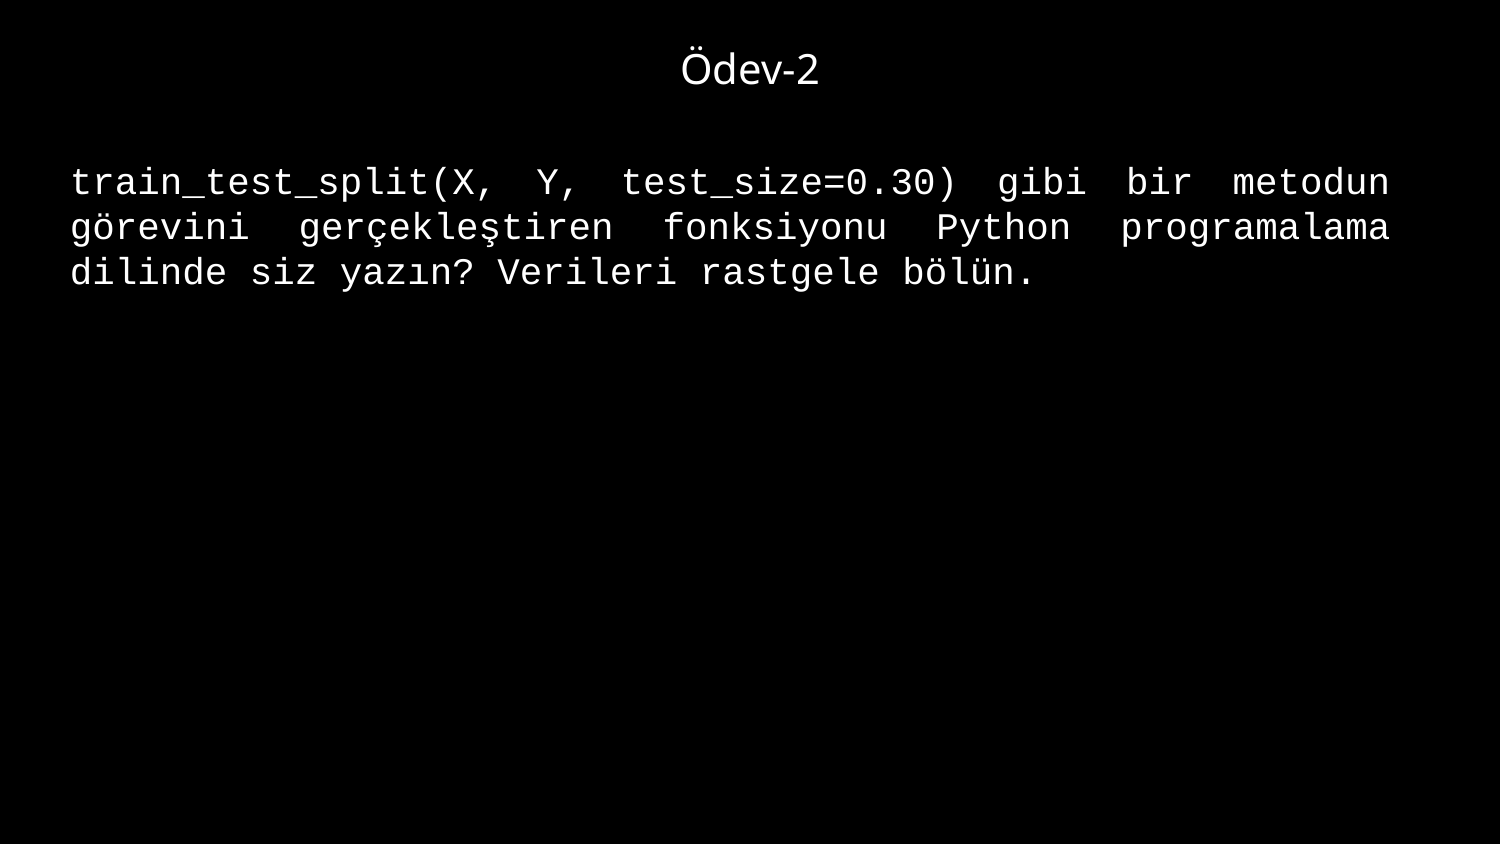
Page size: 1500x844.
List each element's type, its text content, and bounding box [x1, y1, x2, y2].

text_box train_test_split(X, Y, test_size=0.30) gibi bir metodun görevini gerçekleştiren fonksiyonu Python programalama dilinde siz yazın? Verileri rastgele bölün. [55, 149, 1406, 389]
text_box [68, 201, 1461, 799]
title Ödev-2 [157, 29, 1343, 113]
